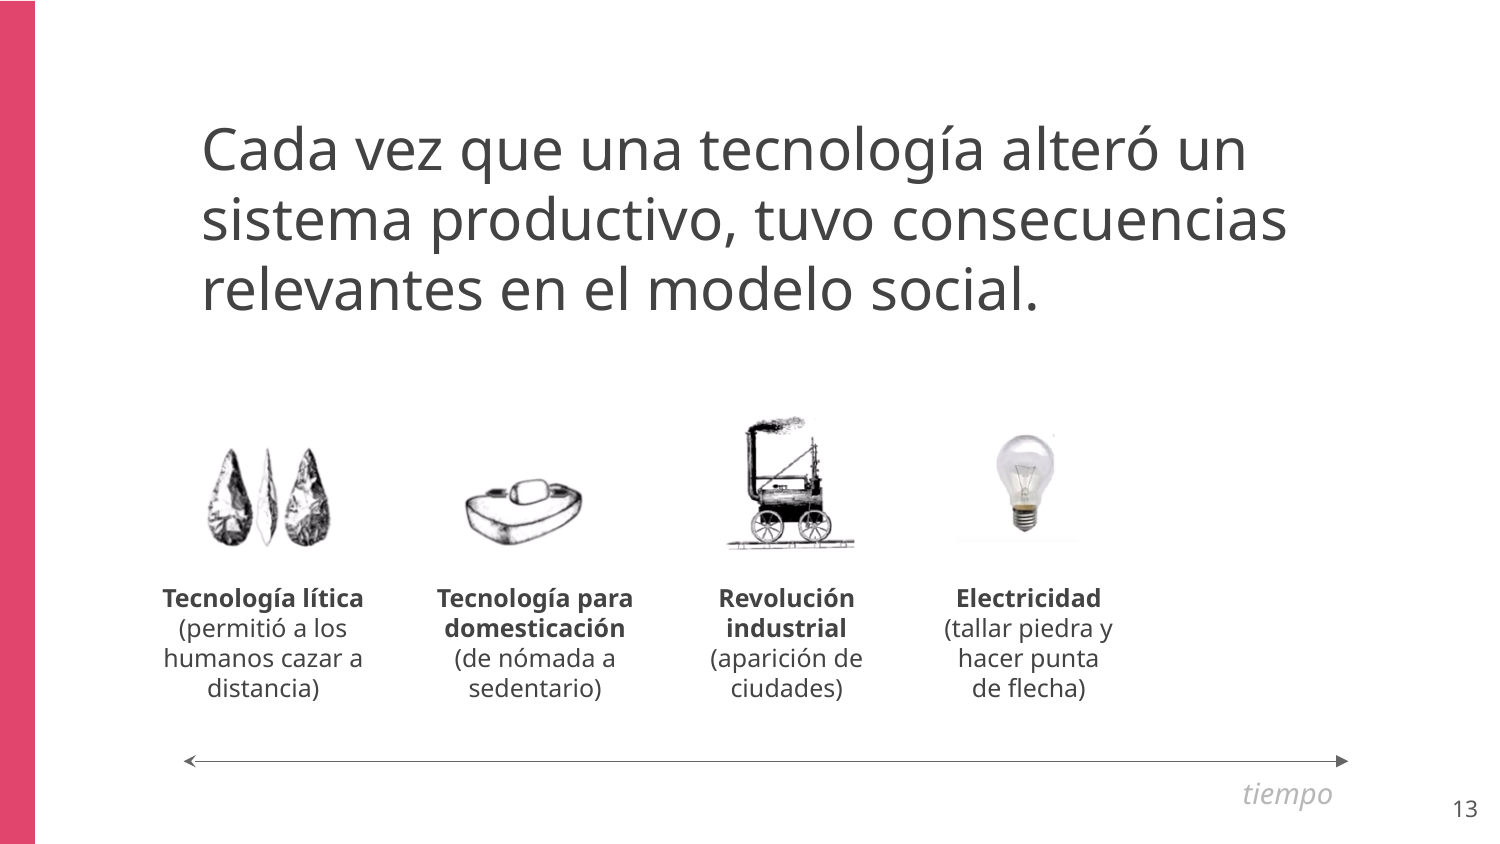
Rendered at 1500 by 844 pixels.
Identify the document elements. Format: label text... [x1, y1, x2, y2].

slide_number ‹#› [1403, 779, 1494, 844]
picture [453, 431, 618, 550]
text_box tiempo [341, 766, 1349, 832]
text_box Tecnología para domesticación (de nómada a sedentario) [411, 567, 660, 658]
text_box Cada vez que una tecnología alteró un sistema productivo, tuvo consecuencias relevantes en el modelo social. [186, 96, 1345, 341]
text_box Revolución industrial (aparición de ciudades) [683, 567, 891, 658]
picture [956, 411, 1080, 543]
text_box Tecnología lítica (permitió a los humanos cazar a distancia) [139, 567, 388, 658]
picture [170, 418, 379, 564]
picture [718, 404, 855, 550]
text_box Electricidad (tallar piedra y hacer punta de flecha) [925, 567, 1133, 658]
